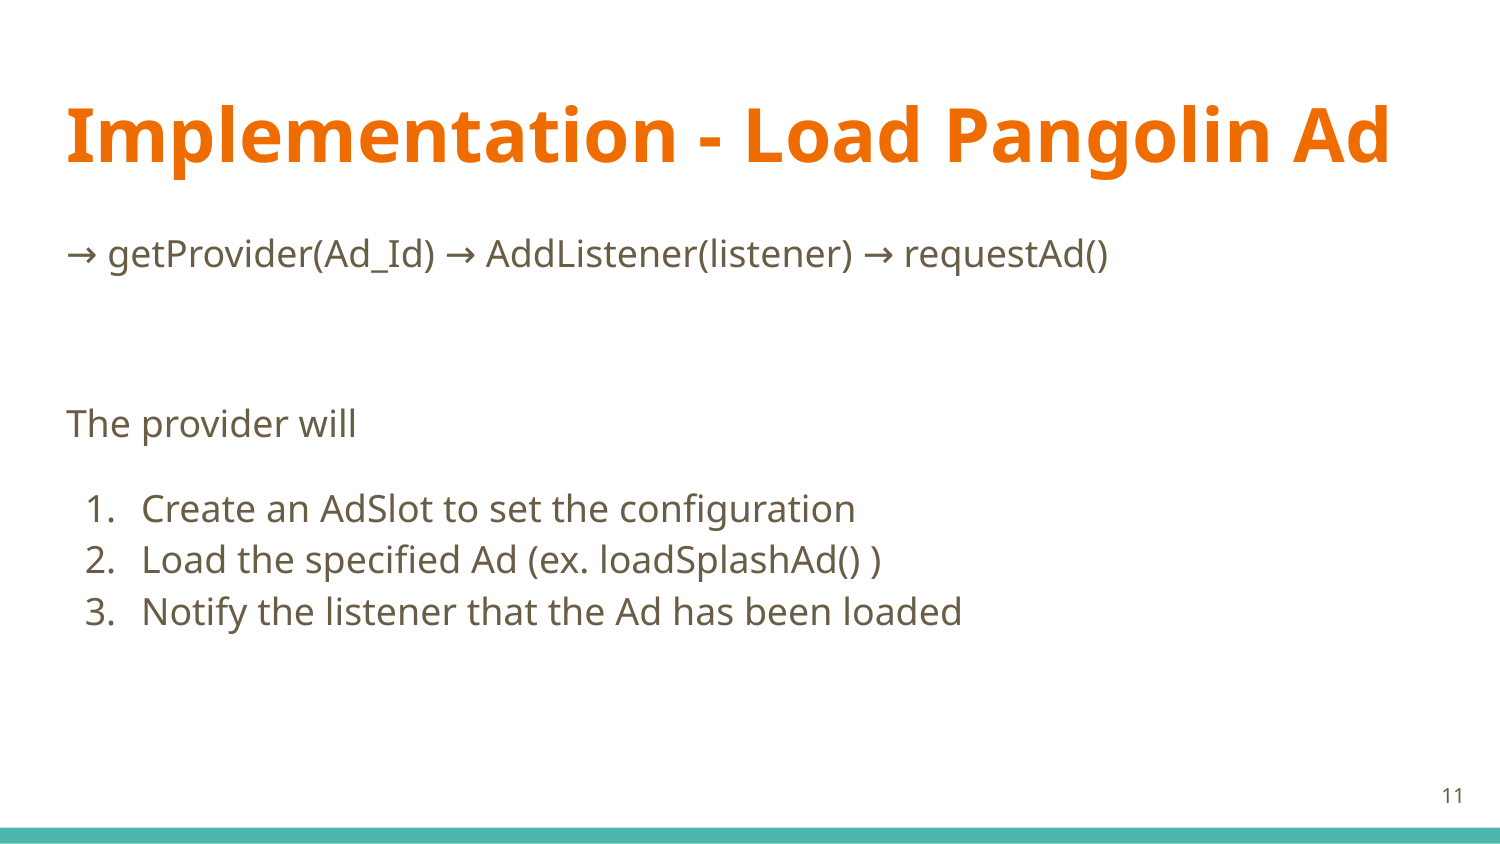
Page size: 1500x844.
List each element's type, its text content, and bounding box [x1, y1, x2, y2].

slide_number ‹#› [1389, 764, 1480, 830]
title Implementation - Load Pangolin Ad [51, 72, 1449, 189]
list → getProvider(Ad_Id) → AddListener(listener) → requestAd() The provider will Create an AdSlot to set the configuration Load the specified Ad (ex. loadSplashAd() ) Notify the listener that the Ad has been loaded [51, 207, 1449, 750]
